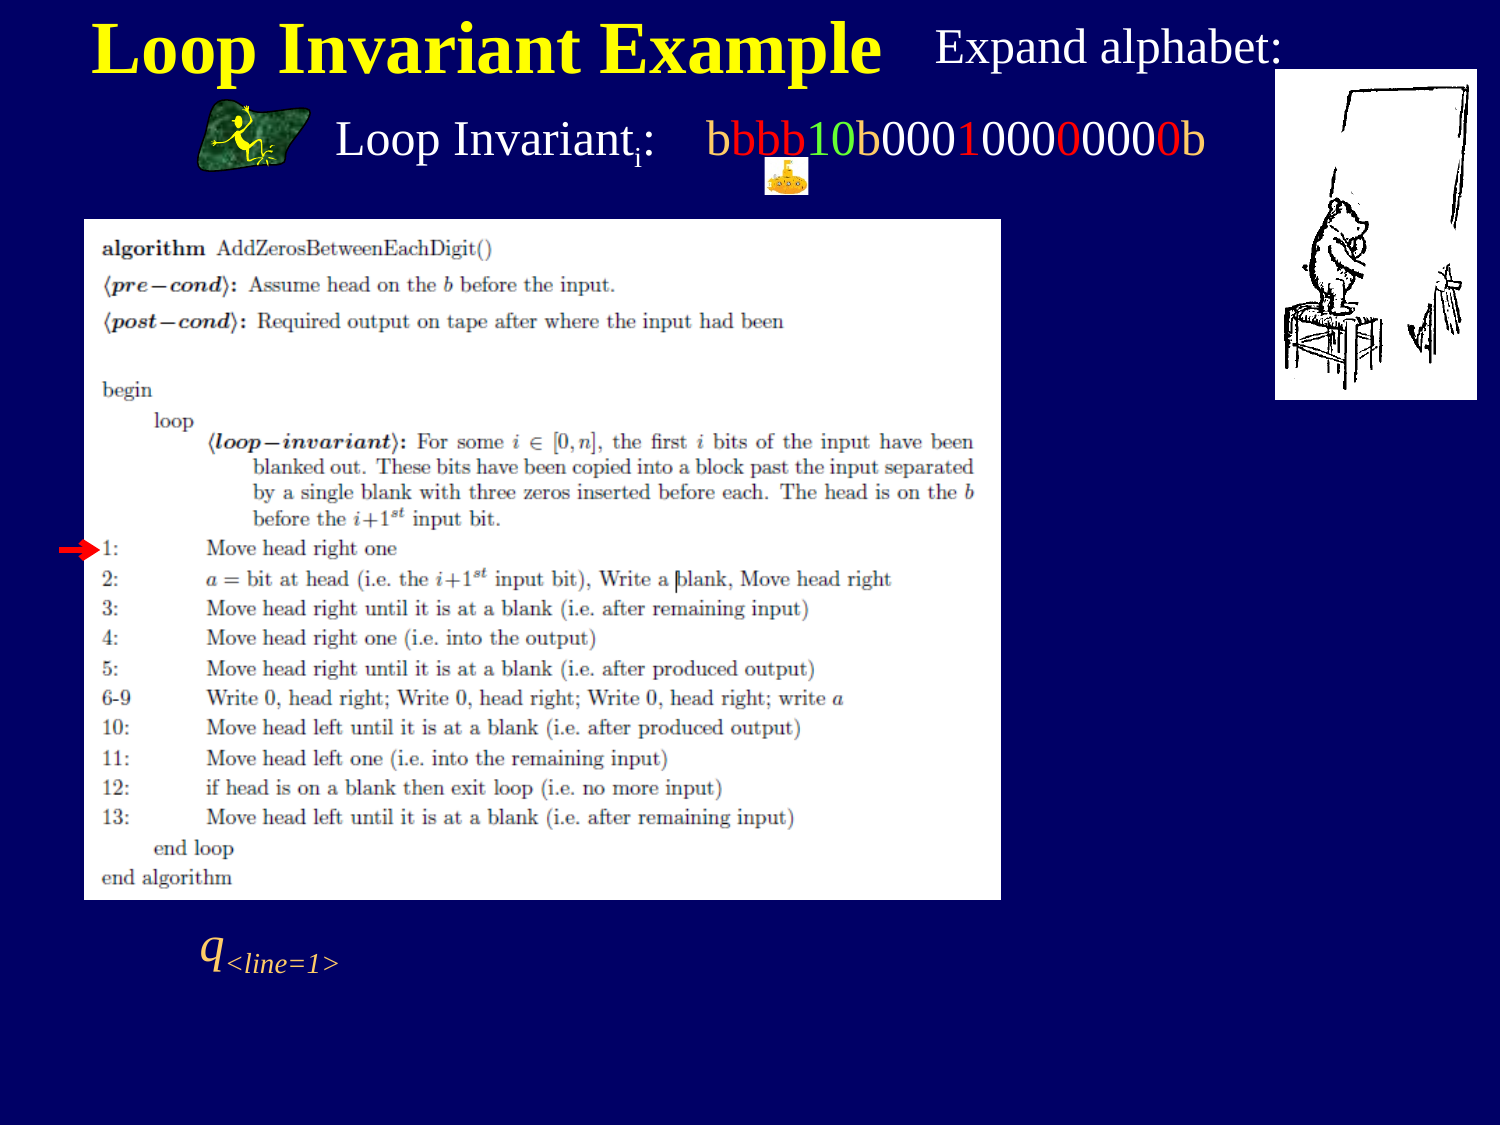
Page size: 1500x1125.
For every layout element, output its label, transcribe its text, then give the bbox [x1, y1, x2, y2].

text_box Expand alphabet: [889, 5, 1500, 81]
text_box q<line=1> [129, 909, 387, 988]
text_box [191, 98, 315, 176]
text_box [1274, 69, 1477, 401]
title Loop Invariant Example [0, 0, 1126, 138]
text_box Loop Invarianti: bbbb10b000100000000b [320, 97, 1221, 181]
picture [764, 156, 809, 195]
picture [84, 219, 1001, 901]
